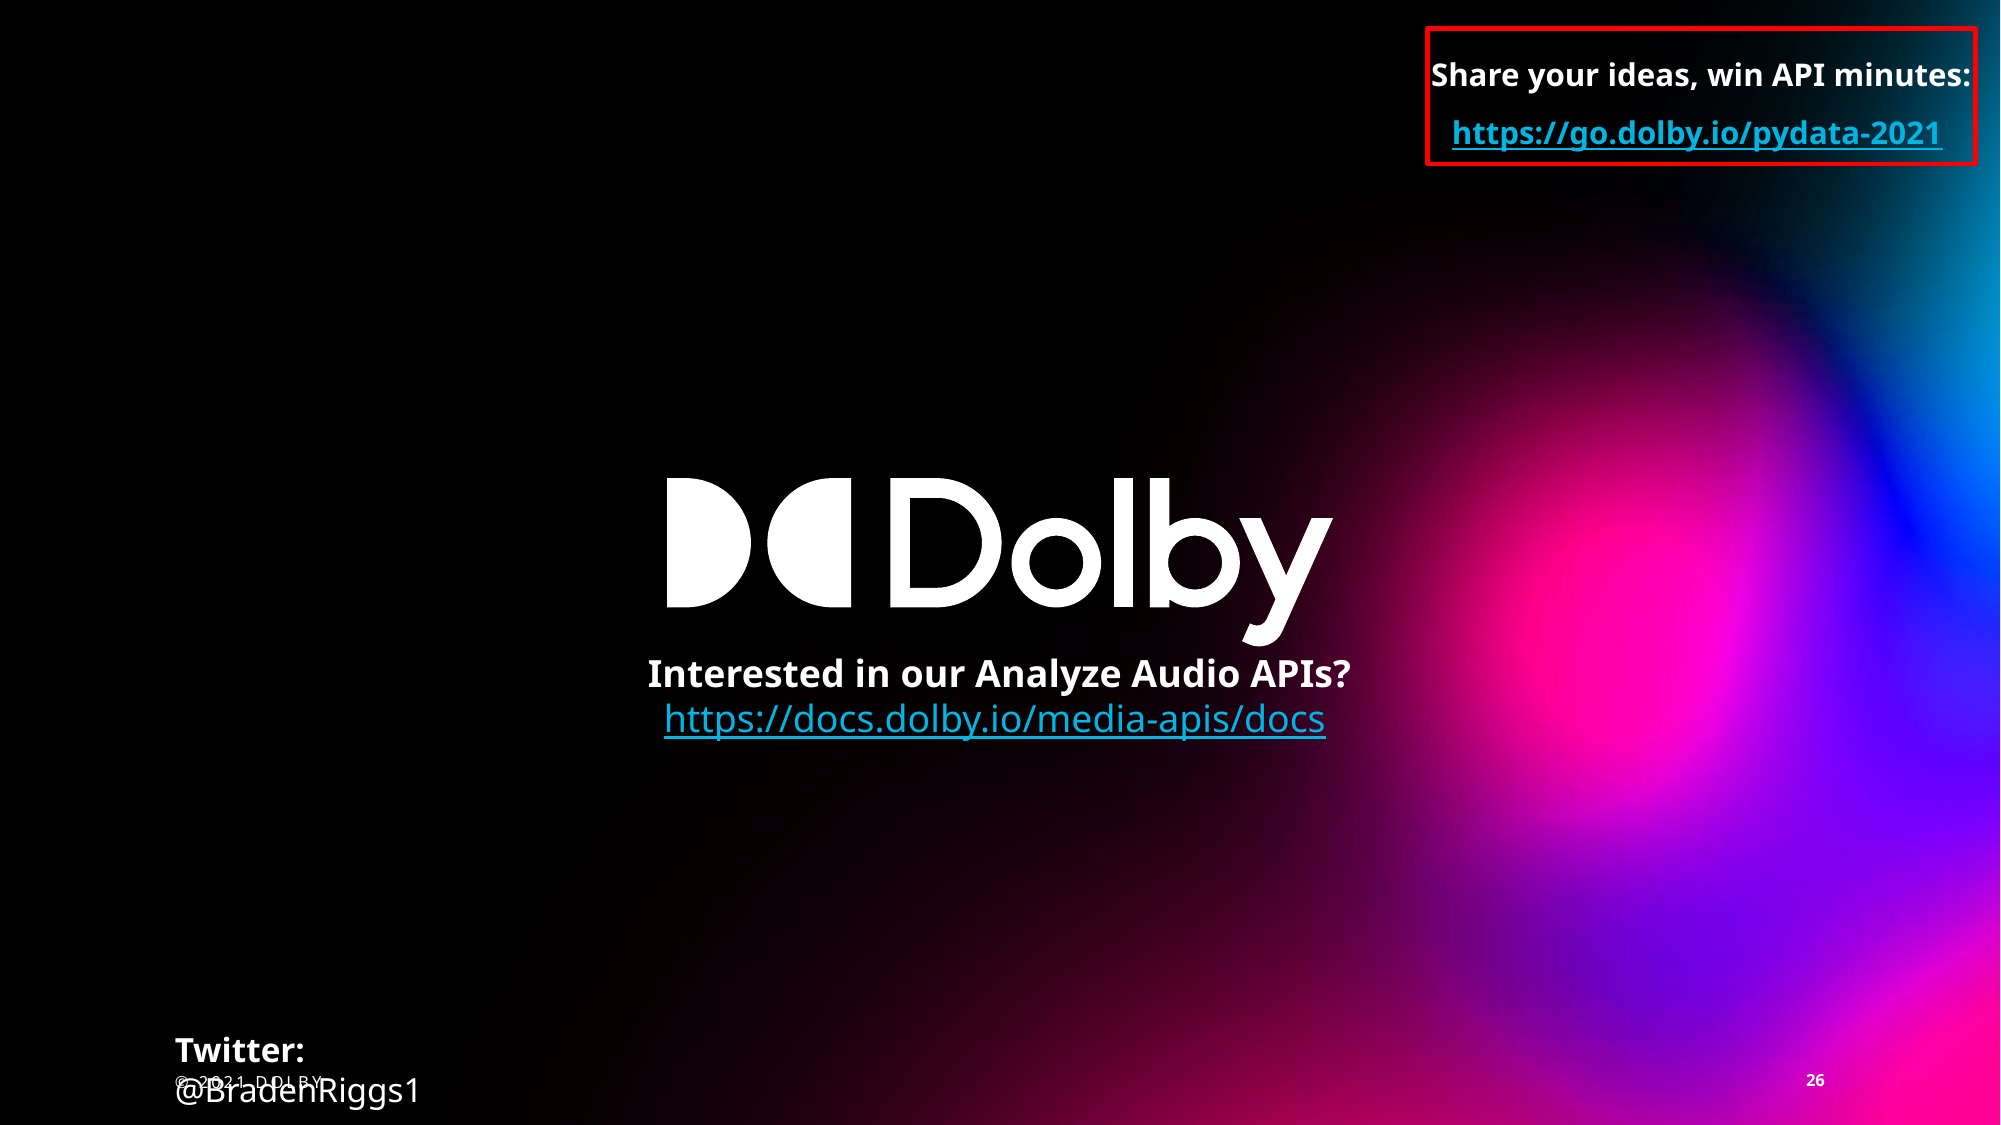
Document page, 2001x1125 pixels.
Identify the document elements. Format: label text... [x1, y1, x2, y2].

footer © 2021 DOLBY [174, 1037, 663, 1125]
slide_number 26 [1737, 1037, 1826, 1125]
text_box Share your ideas, win API minutes: https://go.dolby.io/pydata-2021 [1427, 28, 1976, 164]
text_box Twitter: @BradenRiggs1 [174, 1028, 564, 1067]
picture [0, 0, 2001, 1125]
text_box Interested in our Analyze Audio APIs? https://docs.dolby.io/media-apis/docs [632, 643, 1368, 754]
